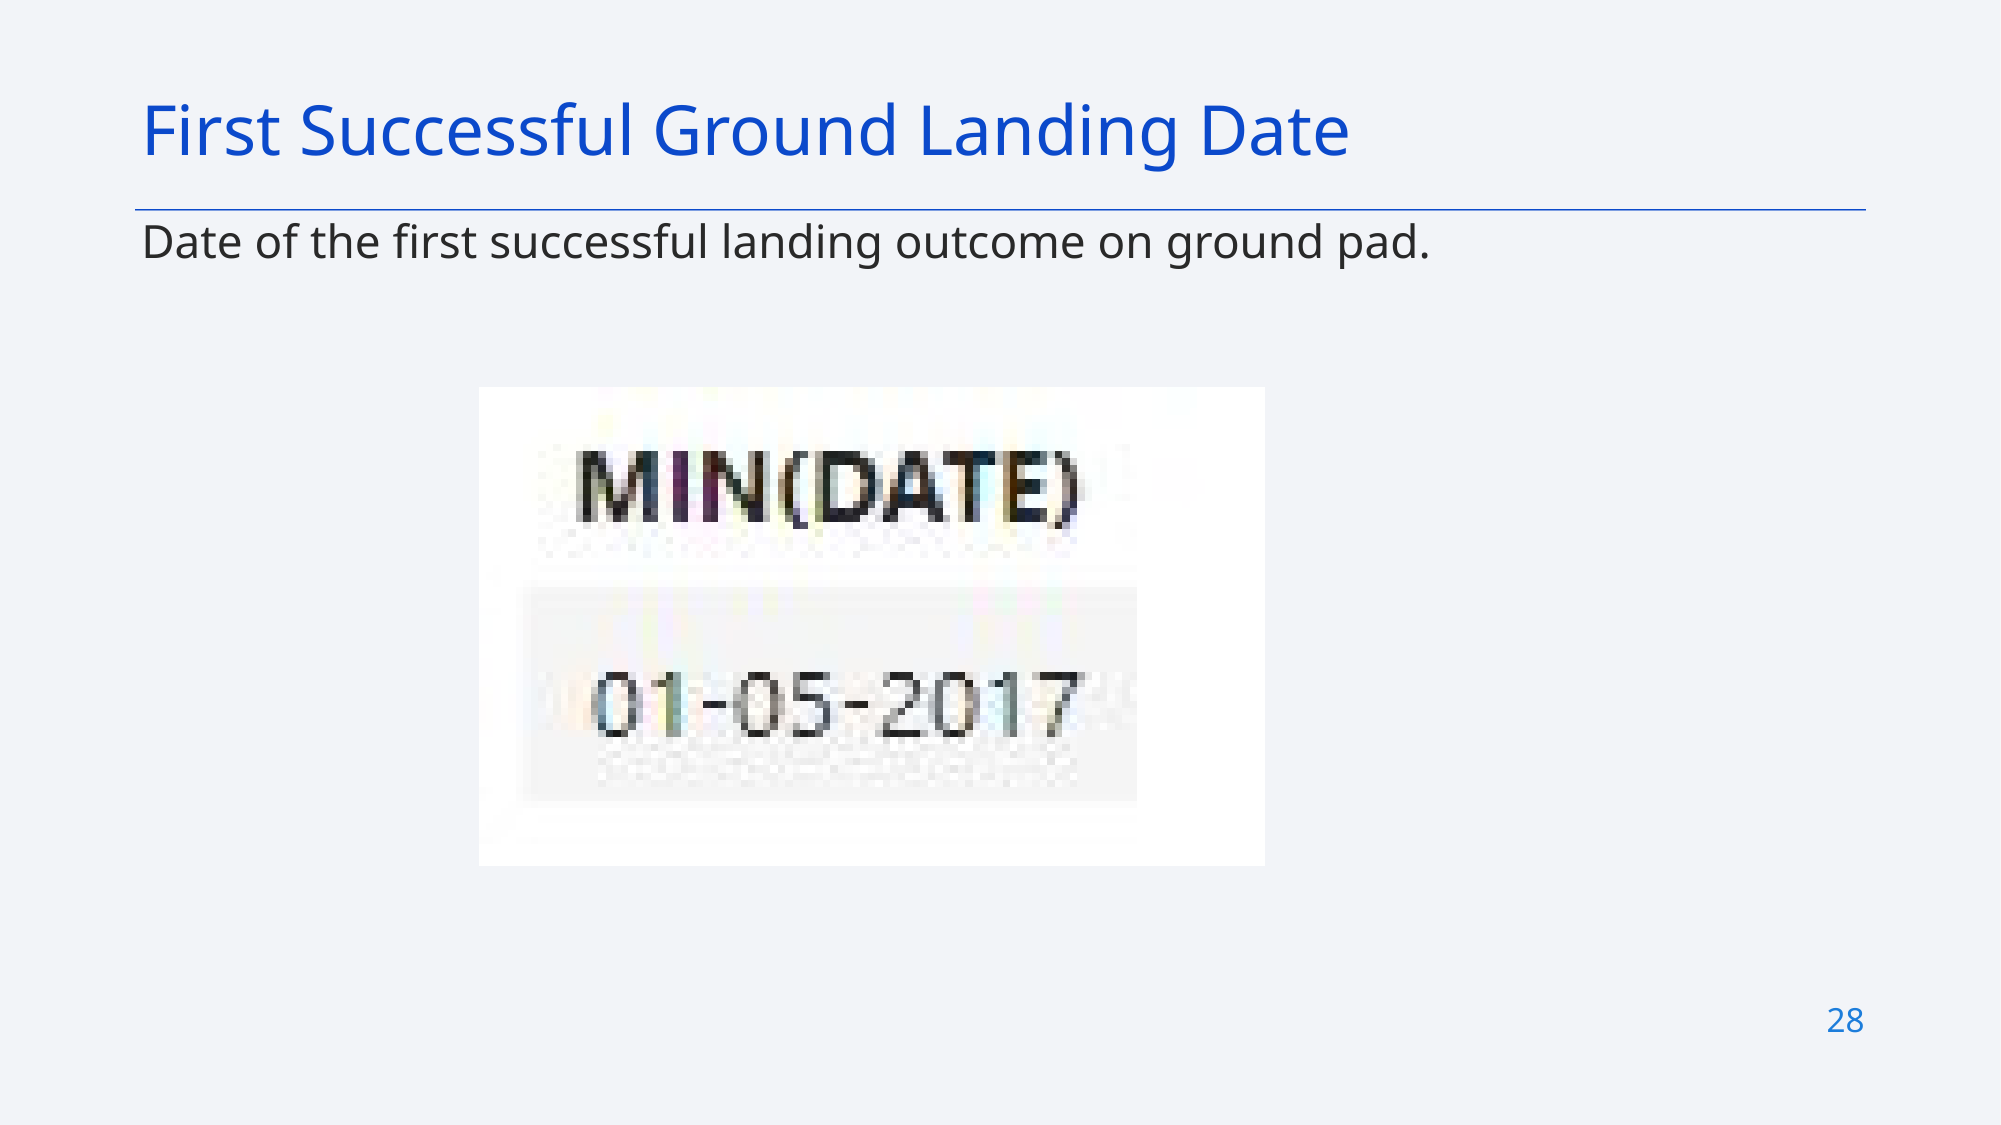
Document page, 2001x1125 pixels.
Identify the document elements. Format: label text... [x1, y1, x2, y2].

slide_number 28 [1429, 988, 1880, 1055]
picture [0, 0, 2001, 1125]
list Date of the first successful landing outcome on ground pad. [126, 205, 1725, 296]
text_box First Successful Ground Landing Date [126, 88, 1852, 179]
